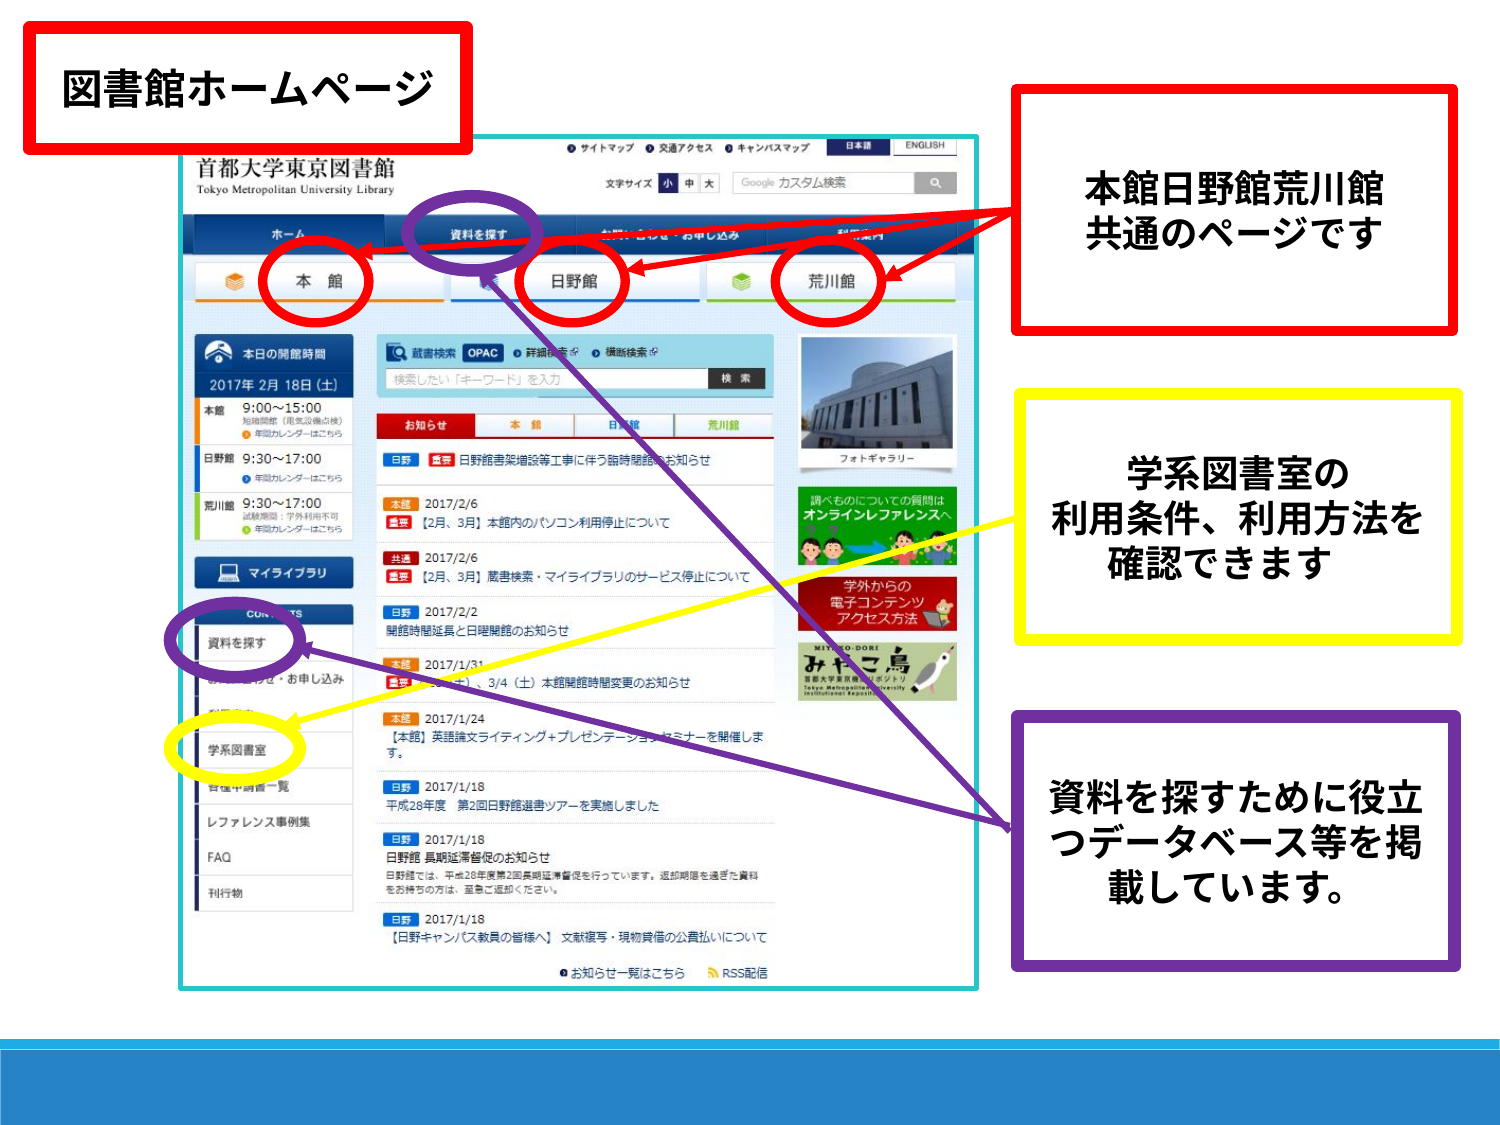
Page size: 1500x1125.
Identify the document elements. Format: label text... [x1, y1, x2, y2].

text_box 資料を探すために役立つデータベース等を掲載しています。 [1016, 715, 1456, 967]
text_box 学系図書室の 利用条件、利用方法を 確認できます。 [1019, 393, 1458, 641]
text_box 図書館ホームページ [28, 26, 468, 150]
picture [182, 833, 975, 987]
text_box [169, 195, 1011, 833]
picture [182, 138, 975, 195]
text_box 本館日野館荒川館 共通のページです [1015, 88, 1454, 332]
